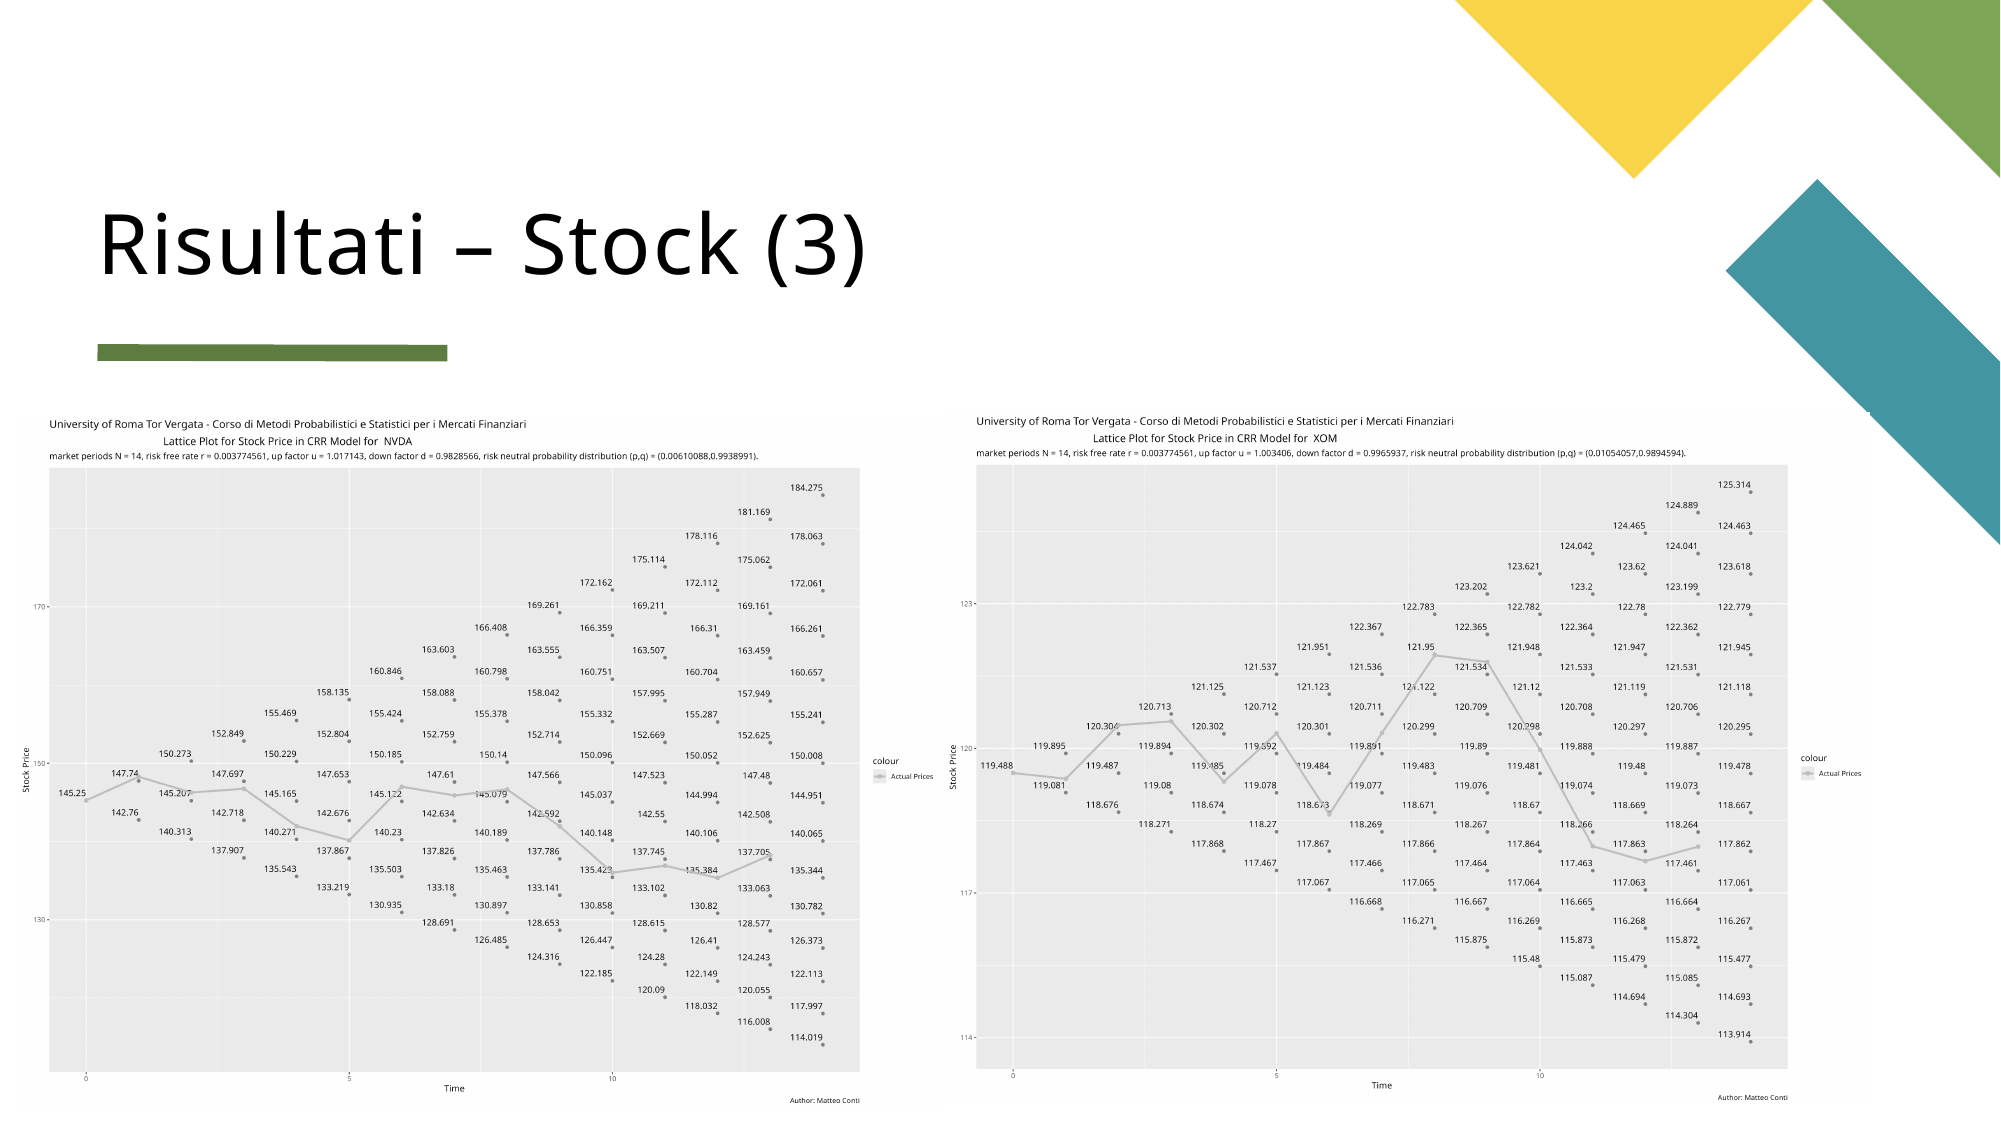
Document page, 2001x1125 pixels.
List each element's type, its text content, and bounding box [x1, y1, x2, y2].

title Risultati – Stock (3) [97, 45, 1702, 291]
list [18, 415, 942, 1109]
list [945, 412, 1870, 1106]
